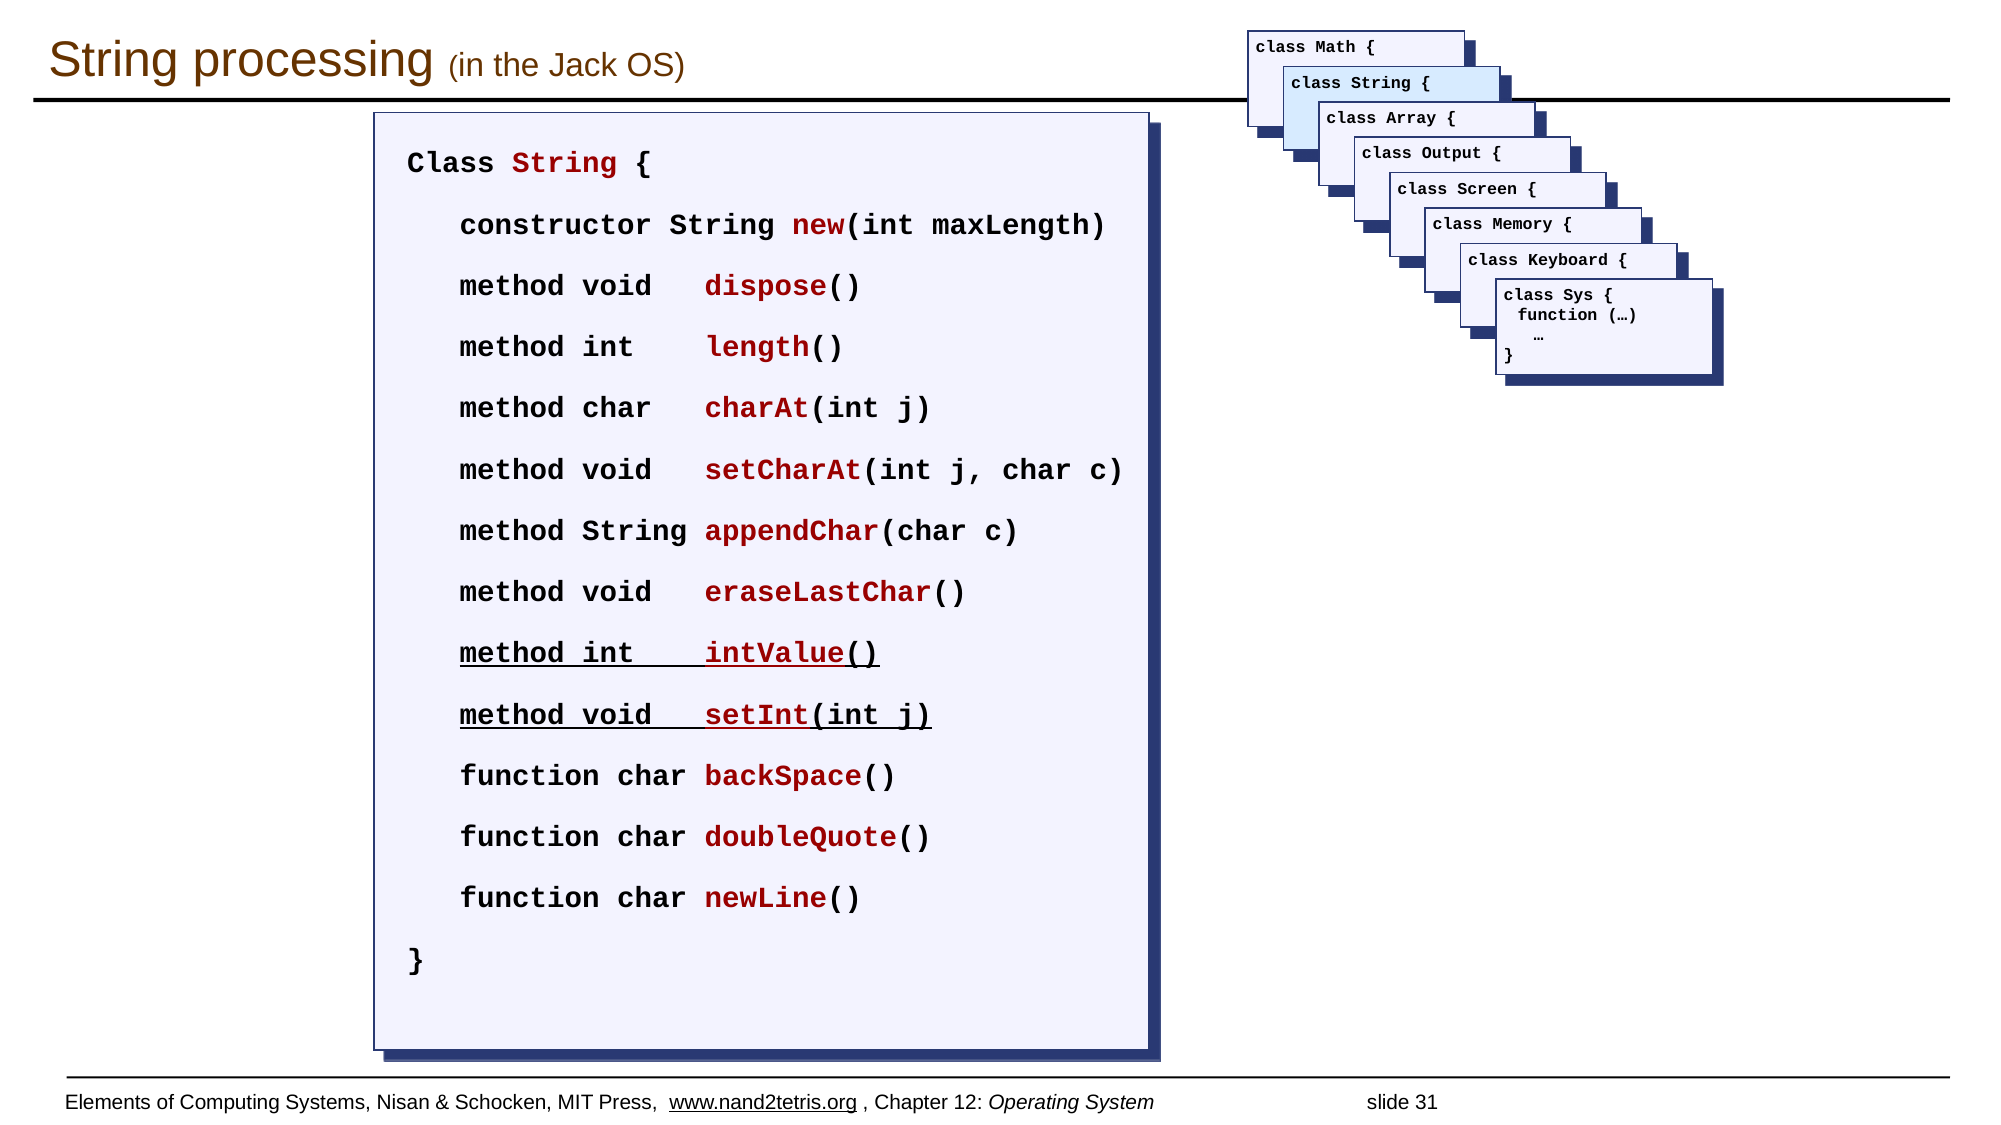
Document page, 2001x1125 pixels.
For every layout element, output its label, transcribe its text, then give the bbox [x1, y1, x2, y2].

title String processing (in the Jack OS) [33, 12, 1950, 100]
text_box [1247, 30, 1713, 375]
text_box Class String { constructor String new(int maxLength) method void dispose() method int length() method char charAt(int j) method void setCharAt(int j, char c) method String appendChar(char c) method void eraseLastChar() method int intValue() method void setInt(int j) function char backSpace() function char doubleQuote() function char newLine() } [373, 112, 1149, 1050]
